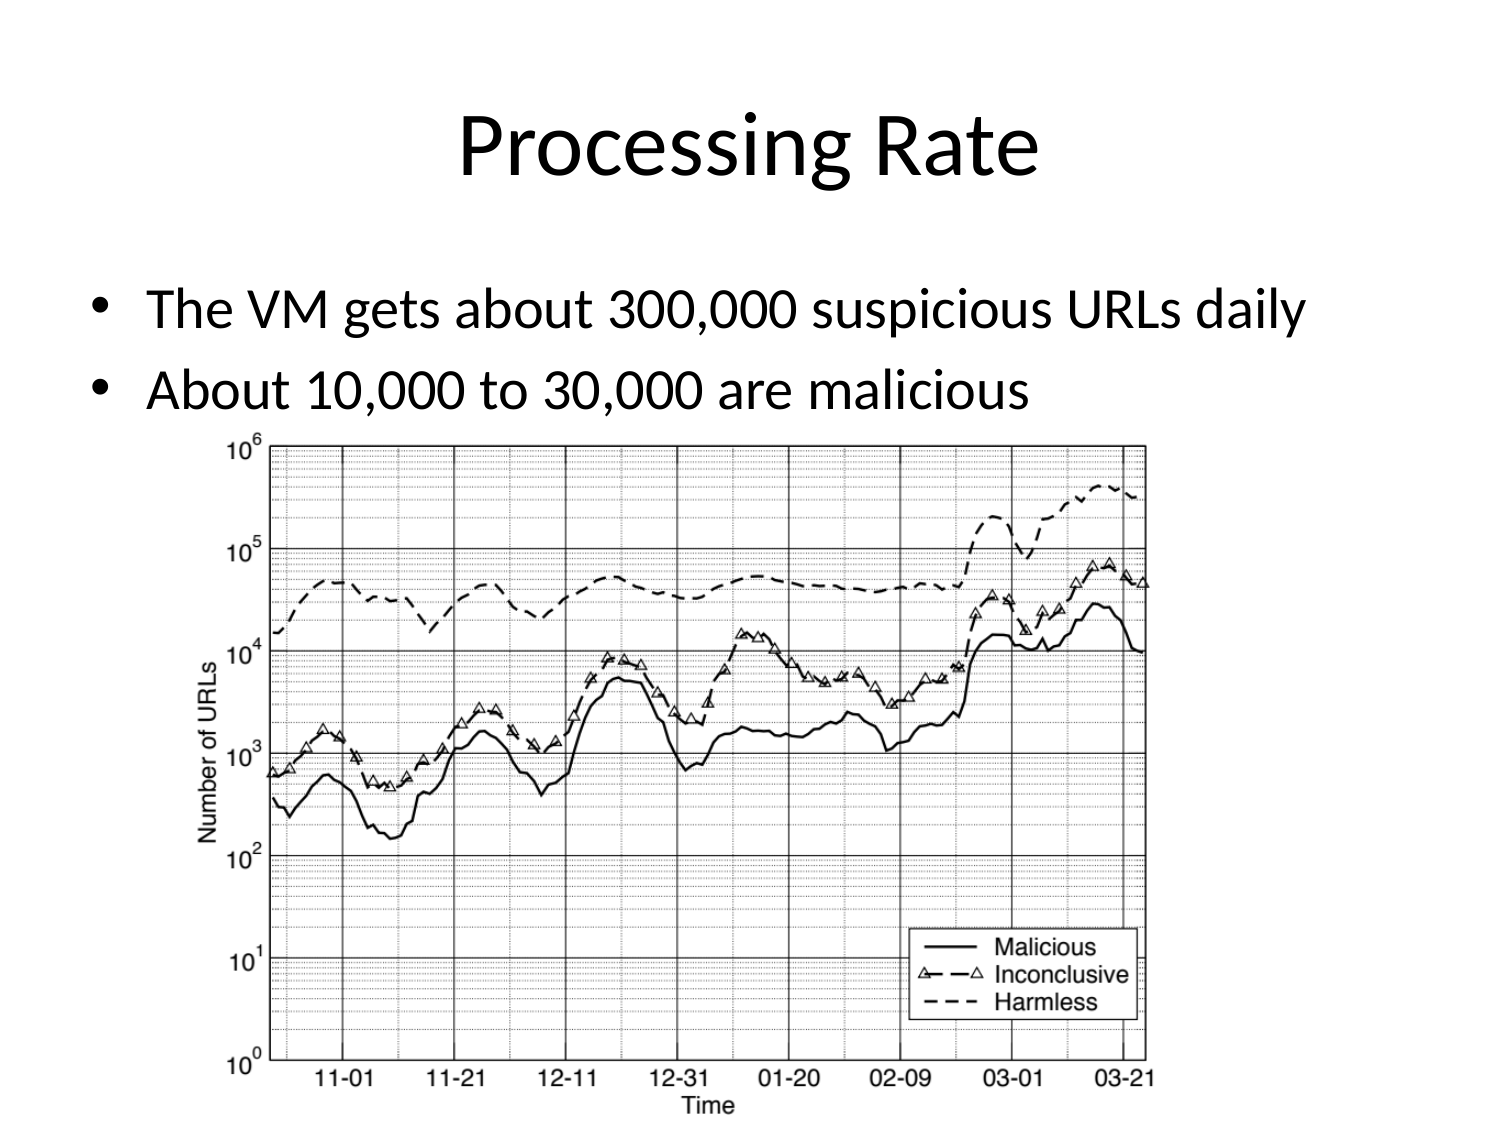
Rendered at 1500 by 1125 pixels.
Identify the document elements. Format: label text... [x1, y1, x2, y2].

list The VM gets about 300,000 suspicious URLs daily About 10,000 to 30,000 are malicious [75, 262, 1425, 1005]
picture [193, 425, 1172, 1125]
title Processing Rate [75, 45, 1425, 233]
